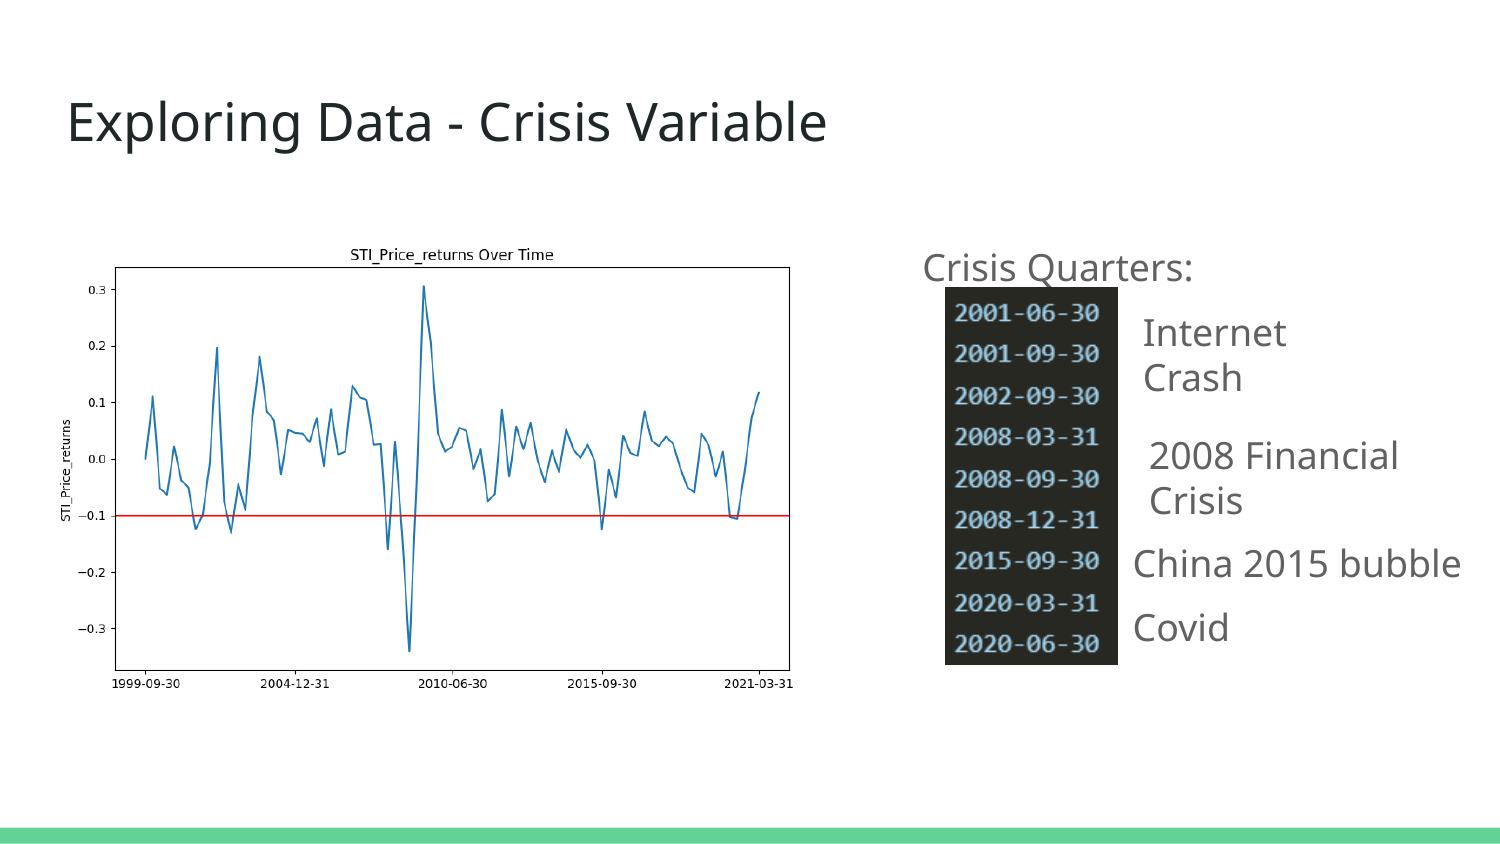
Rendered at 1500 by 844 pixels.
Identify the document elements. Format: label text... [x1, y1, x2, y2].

picture [50, 239, 802, 700]
title Exploring Data - Crisis Variable [51, 72, 1449, 167]
text_box China 2015 bubble [1124, 525, 1500, 589]
picture [945, 287, 1118, 665]
text_box 2008 Financial Crisis [1133, 417, 1472, 525]
text_box Covid [1123, 589, 1500, 665]
text_box Crisis Quarters: [907, 229, 1287, 601]
text_box Internet Crash [1127, 293, 1332, 412]
